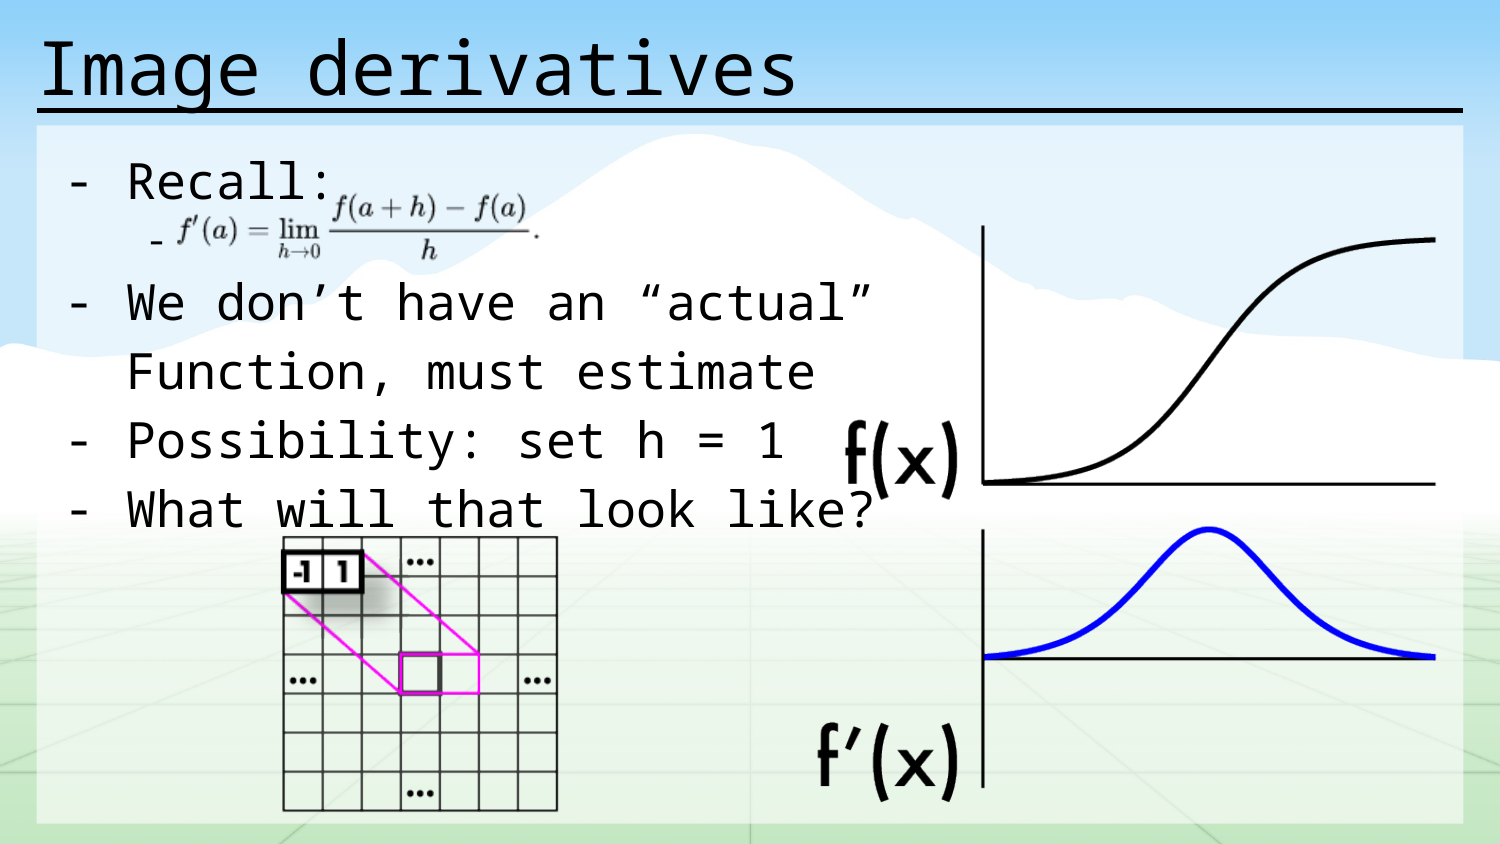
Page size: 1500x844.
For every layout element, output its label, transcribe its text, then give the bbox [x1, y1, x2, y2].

picture [0, 0, 1500, 844]
title Image derivatives [20, 31, 1479, 126]
list Recall: We don’t have an “actual” Function, must estimate Possibility: set h = 1 What will that look like? [36, 125, 1464, 824]
